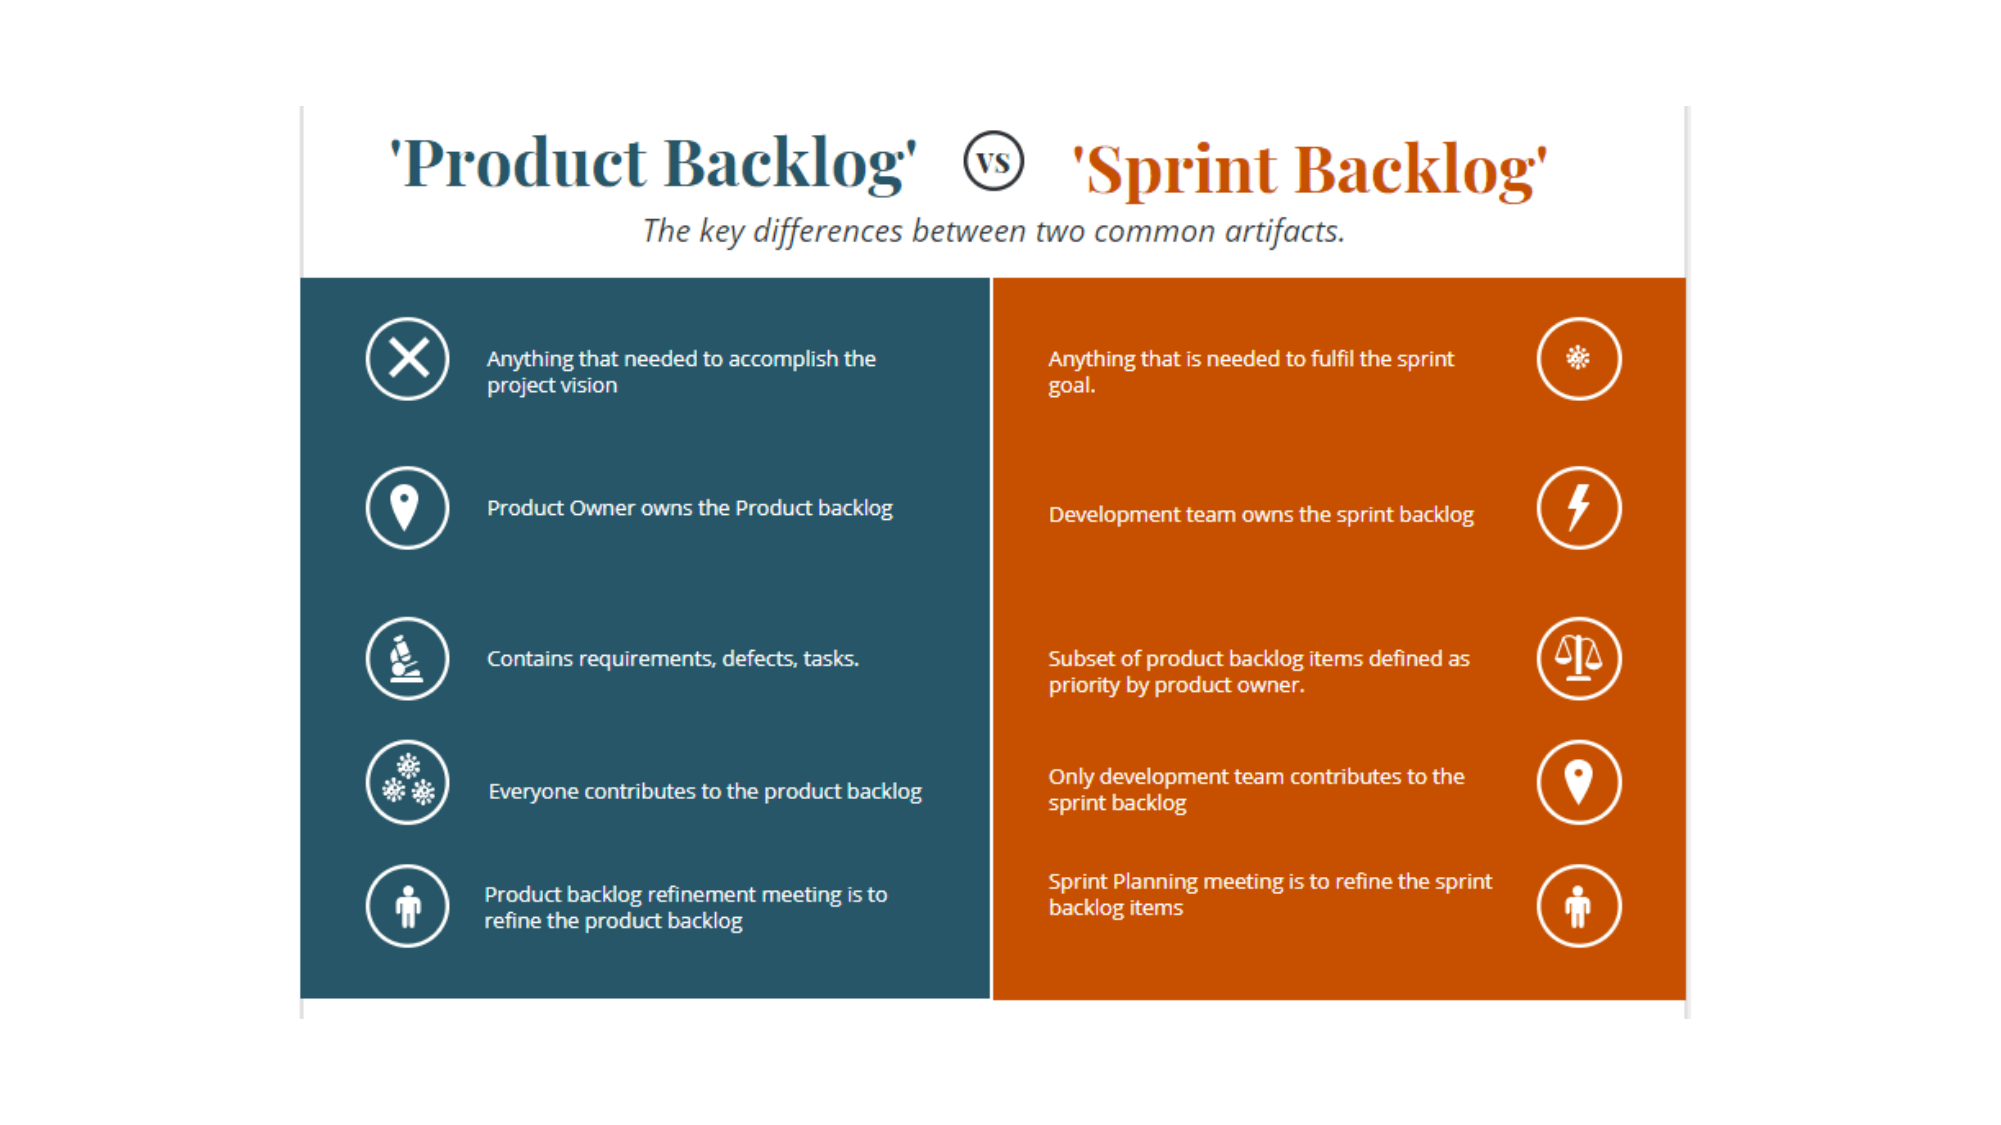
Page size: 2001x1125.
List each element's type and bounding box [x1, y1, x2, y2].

picture [299, 105, 1701, 1019]
